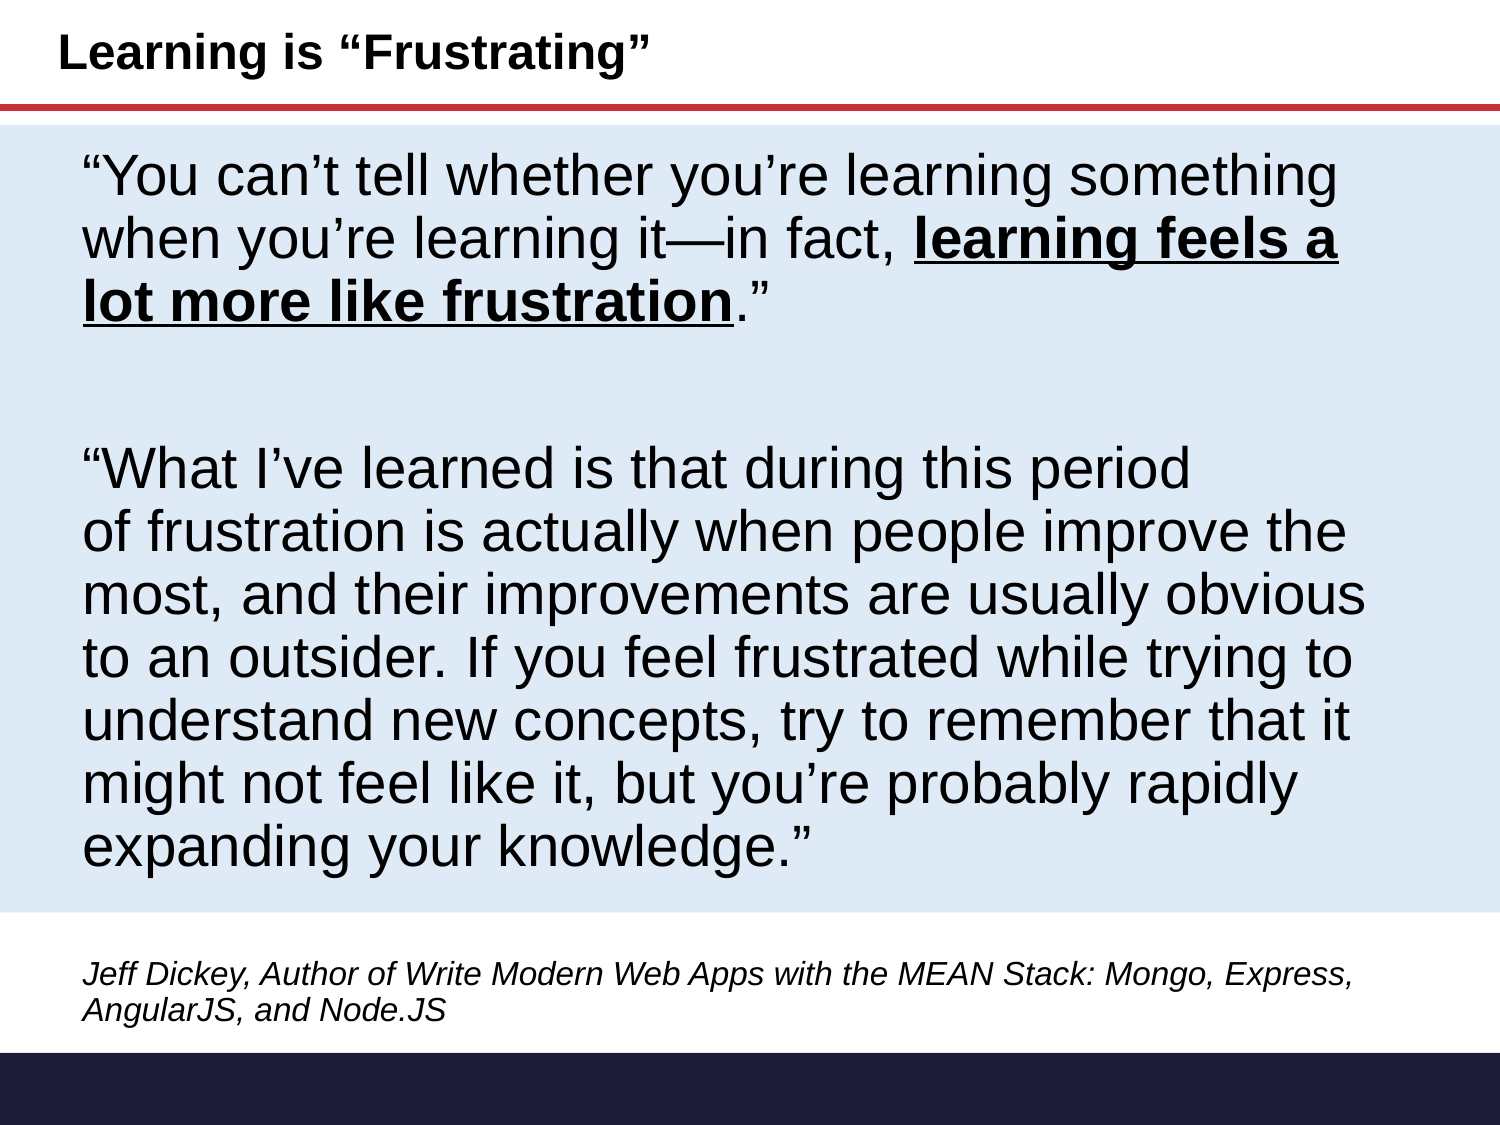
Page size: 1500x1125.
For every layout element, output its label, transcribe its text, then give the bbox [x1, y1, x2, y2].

text_box “You can’t tell whether you’re learning something when you’re learning it—in fact, learning feels a lot more like frustration.” “What I’ve learned is that during this period of frustration is actually when people improve the most, and their improvements are usually obvious to an outsider. If you feel frustrated while trying to understand new concepts, try to remember that it might not feel like it, but you’re probably rapidly expanding your knowledge.” Jeff Dickey, Author of Write Modern Web Apps with the MEAN Stack: Mongo, Express, AngularJS, and Node.JS [74, 137, 1425, 1036]
title Learning is “Frustrating” [49, 0, 948, 108]
text_box [0, 125, 1500, 913]
